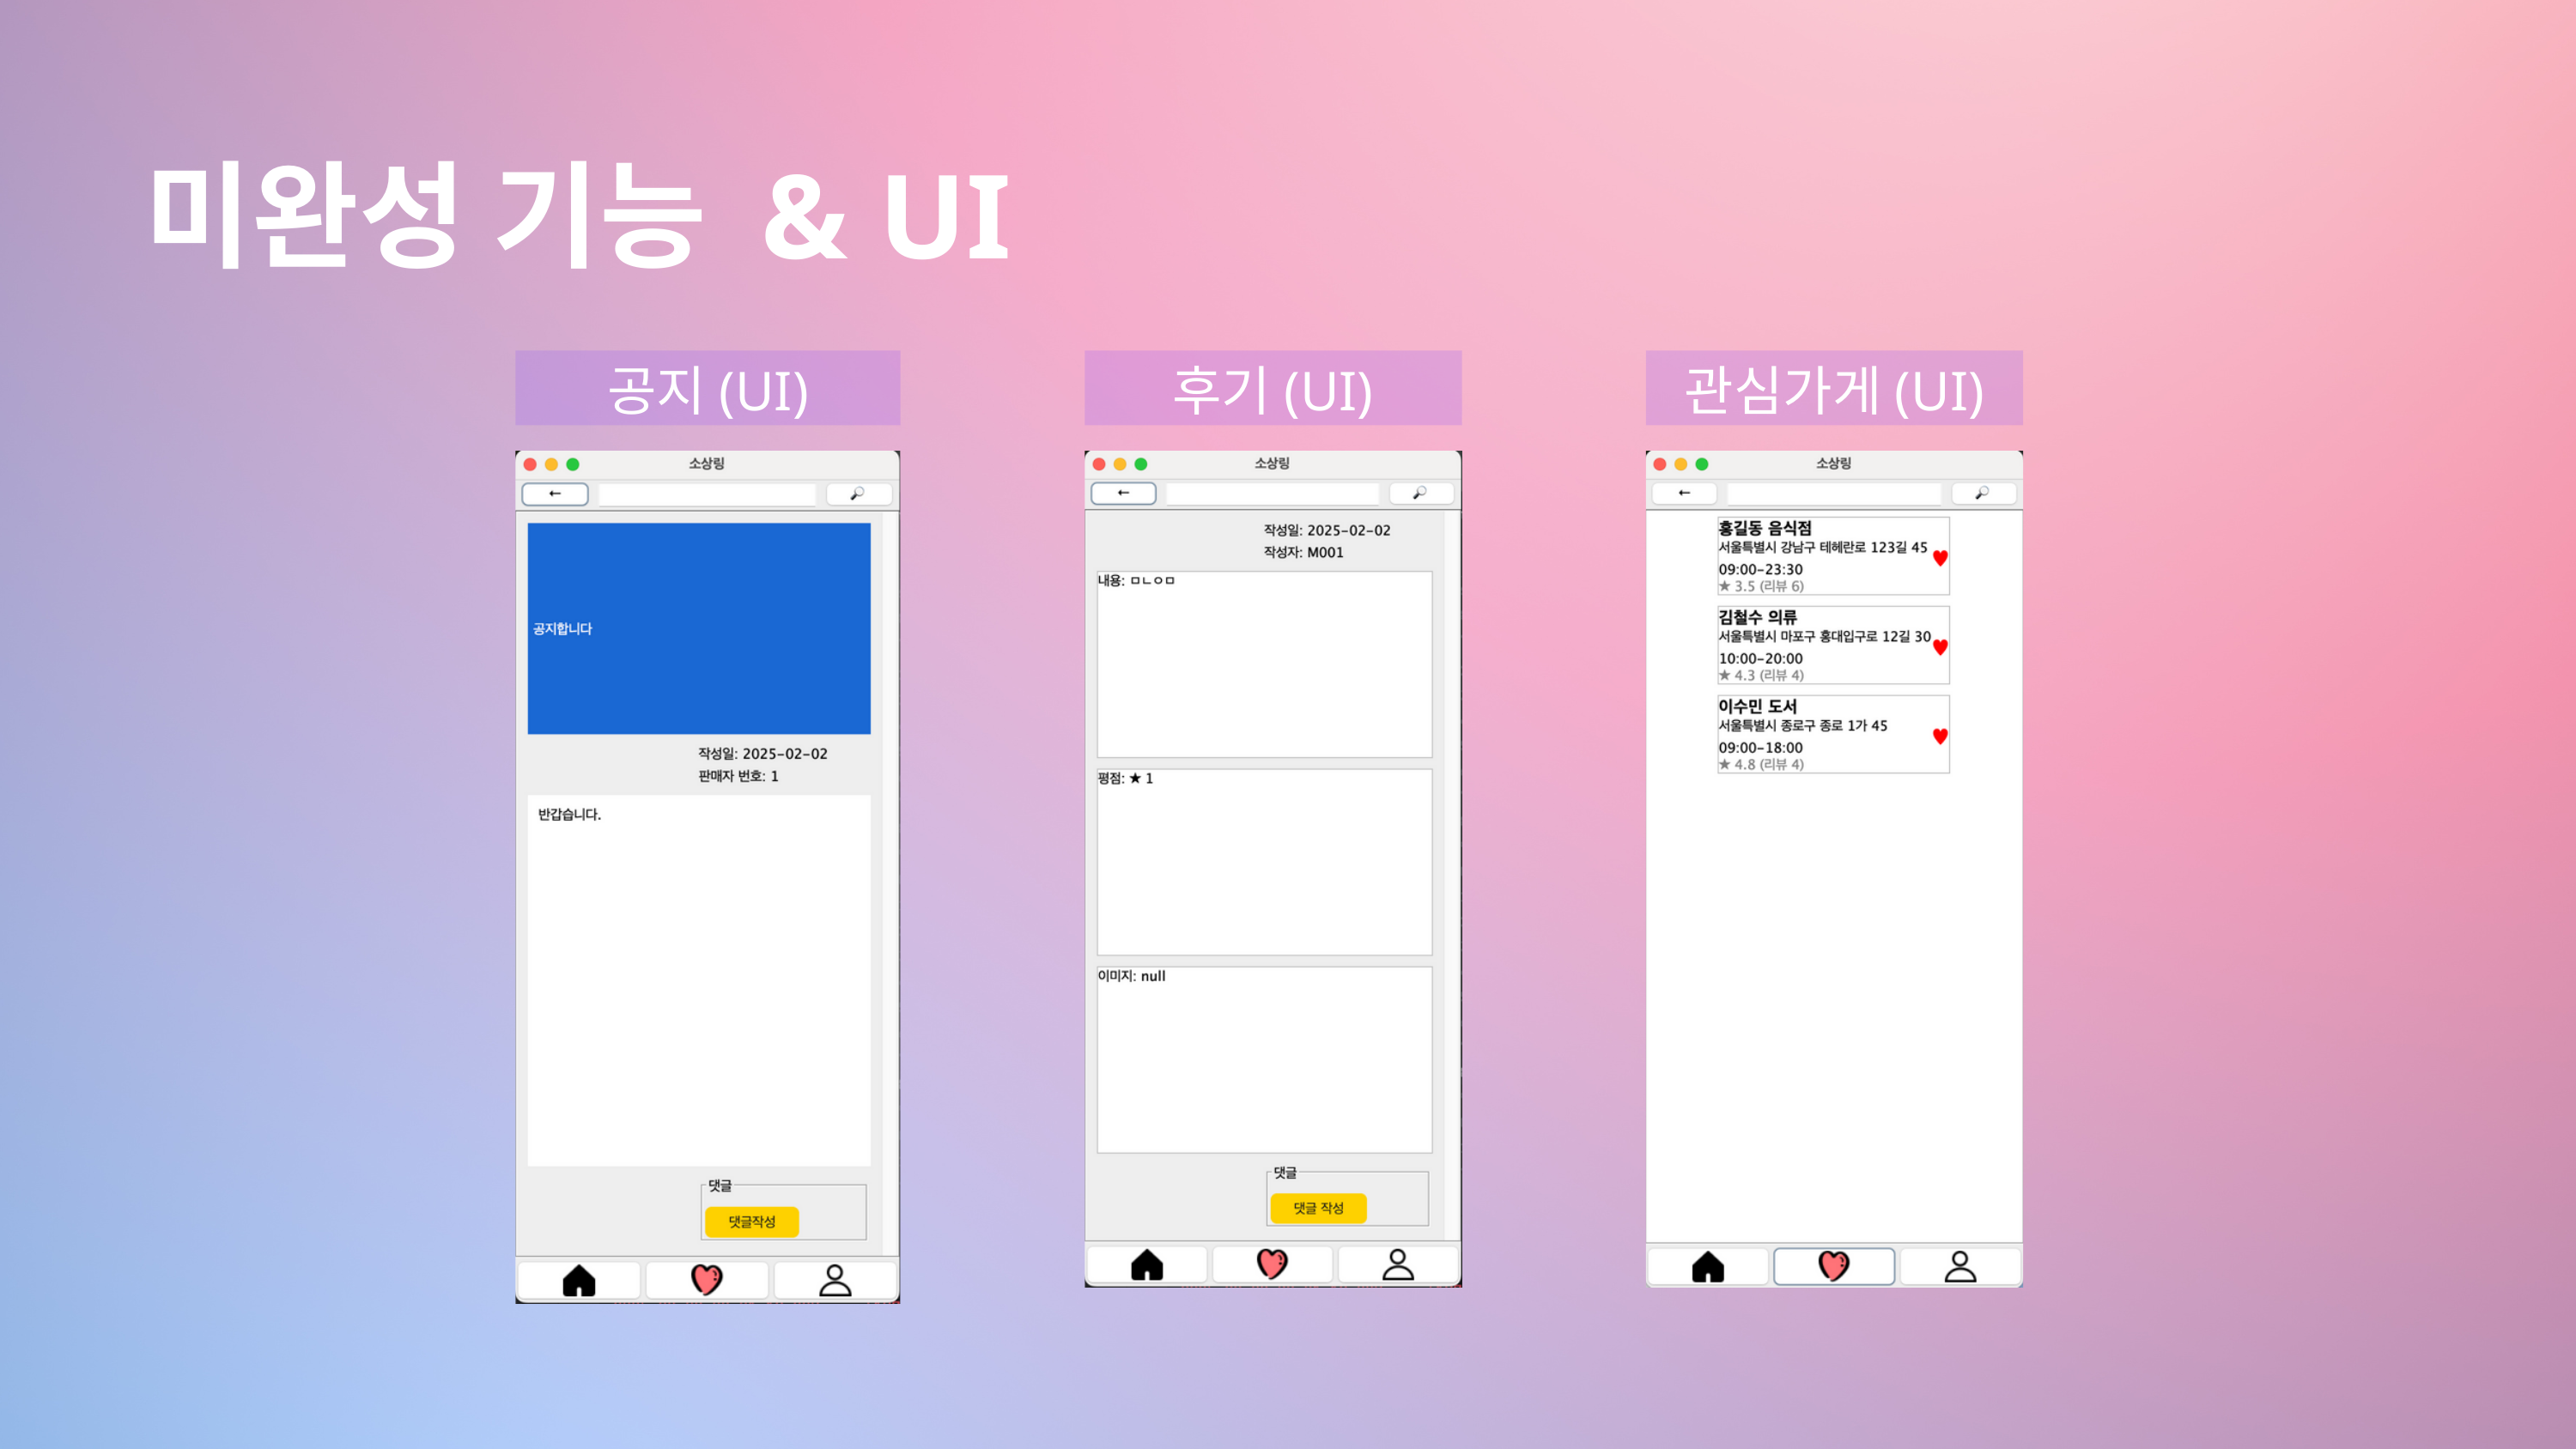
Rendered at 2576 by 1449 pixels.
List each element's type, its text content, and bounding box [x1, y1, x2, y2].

text_box [0, 0, 2576, 1449]
text_box 후기(UI) [1084, 346, 1462, 349]
text_box 공지(UI) [515, 346, 901, 349]
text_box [515, 350, 901, 426]
text_box [515, 451, 901, 1304]
text_box [1645, 451, 2024, 1288]
text_box [1084, 451, 1462, 1288]
text_box 미완성 기능 & UI [144, 142, 1400, 282]
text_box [1645, 350, 2024, 426]
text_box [1084, 350, 1463, 426]
